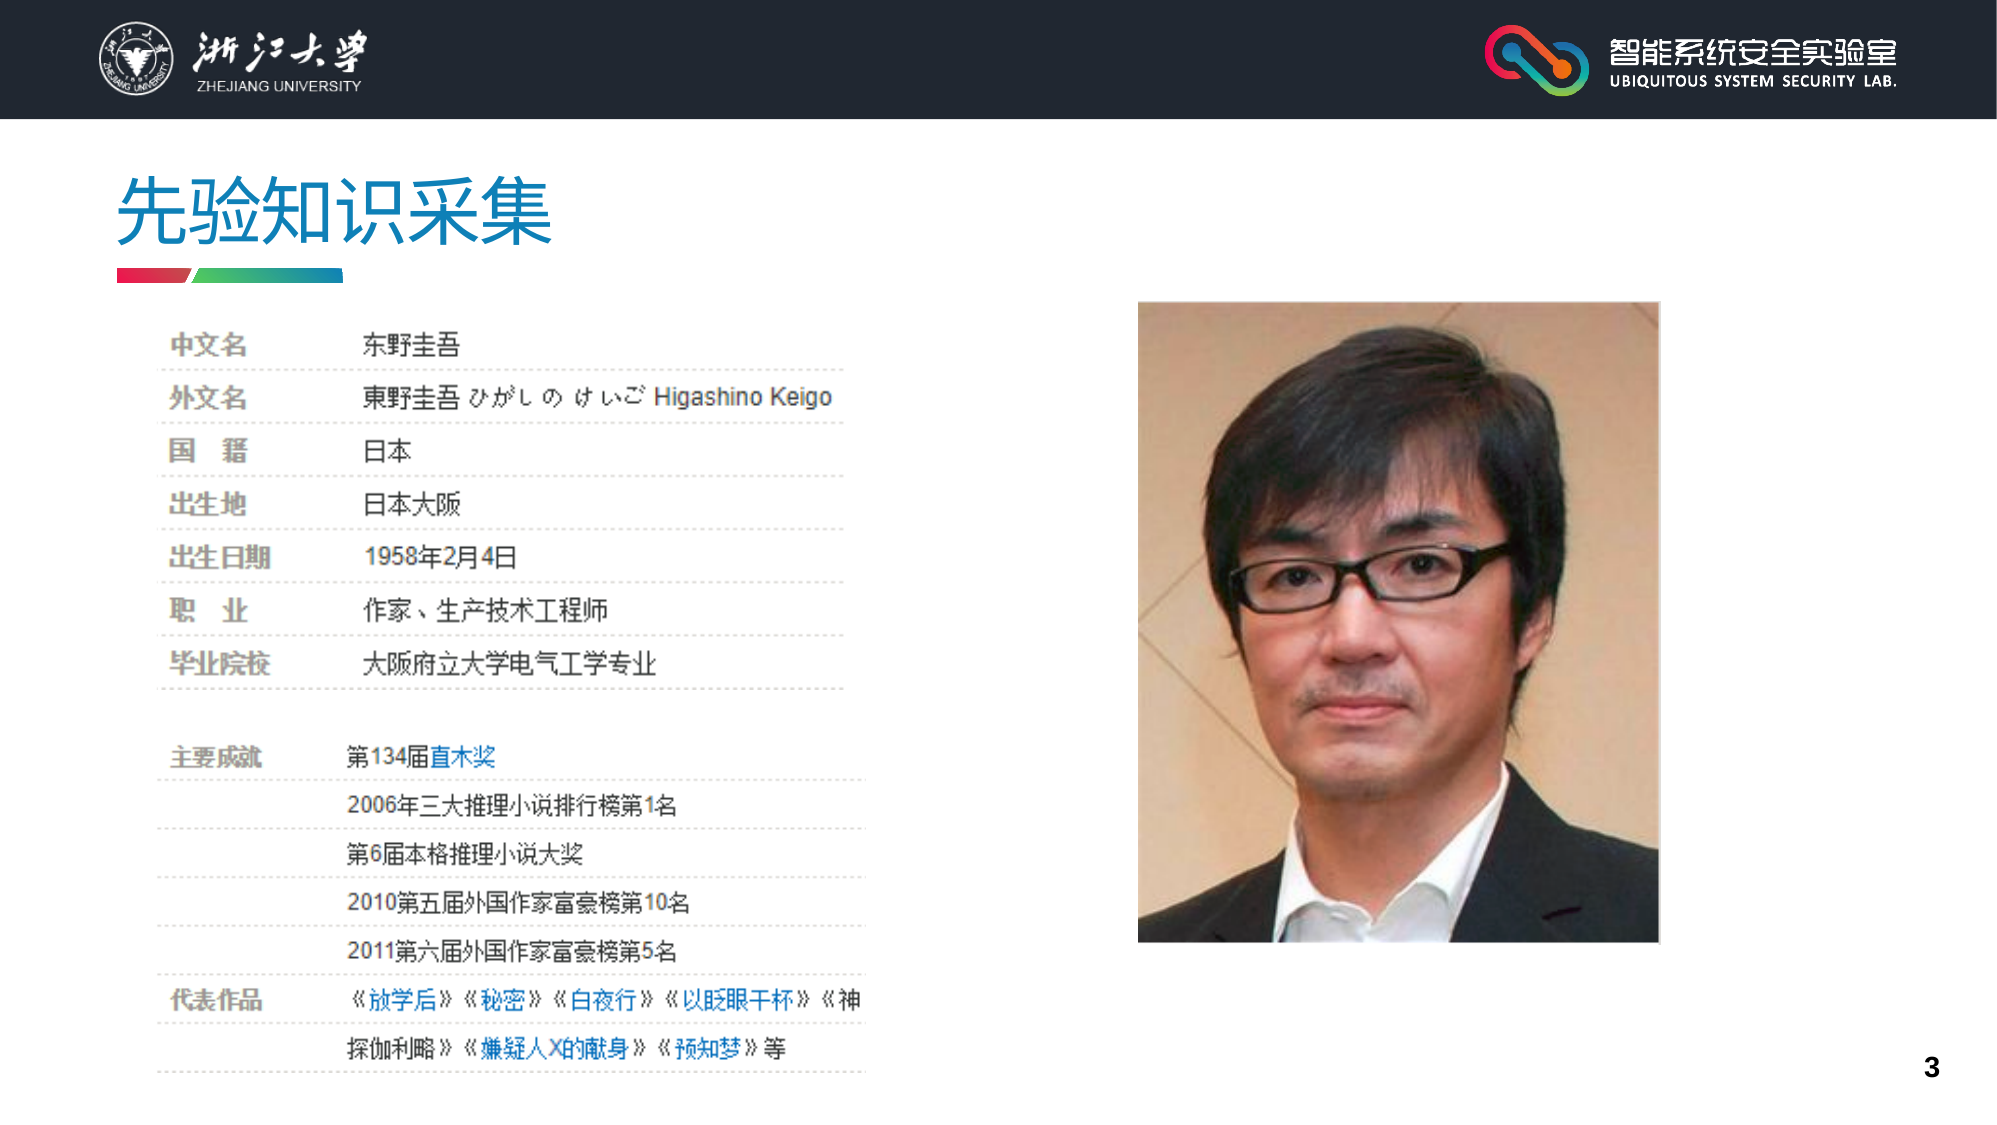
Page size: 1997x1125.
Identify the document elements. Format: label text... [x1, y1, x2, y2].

picture [156, 312, 846, 691]
picture [1137, 301, 1661, 945]
picture [1464, 4, 1599, 117]
title 先验知识采集 [99, 144, 1897, 275]
picture [99, 19, 379, 100]
picture [156, 727, 867, 1073]
slide_number 3 [1722, 1039, 1956, 1094]
